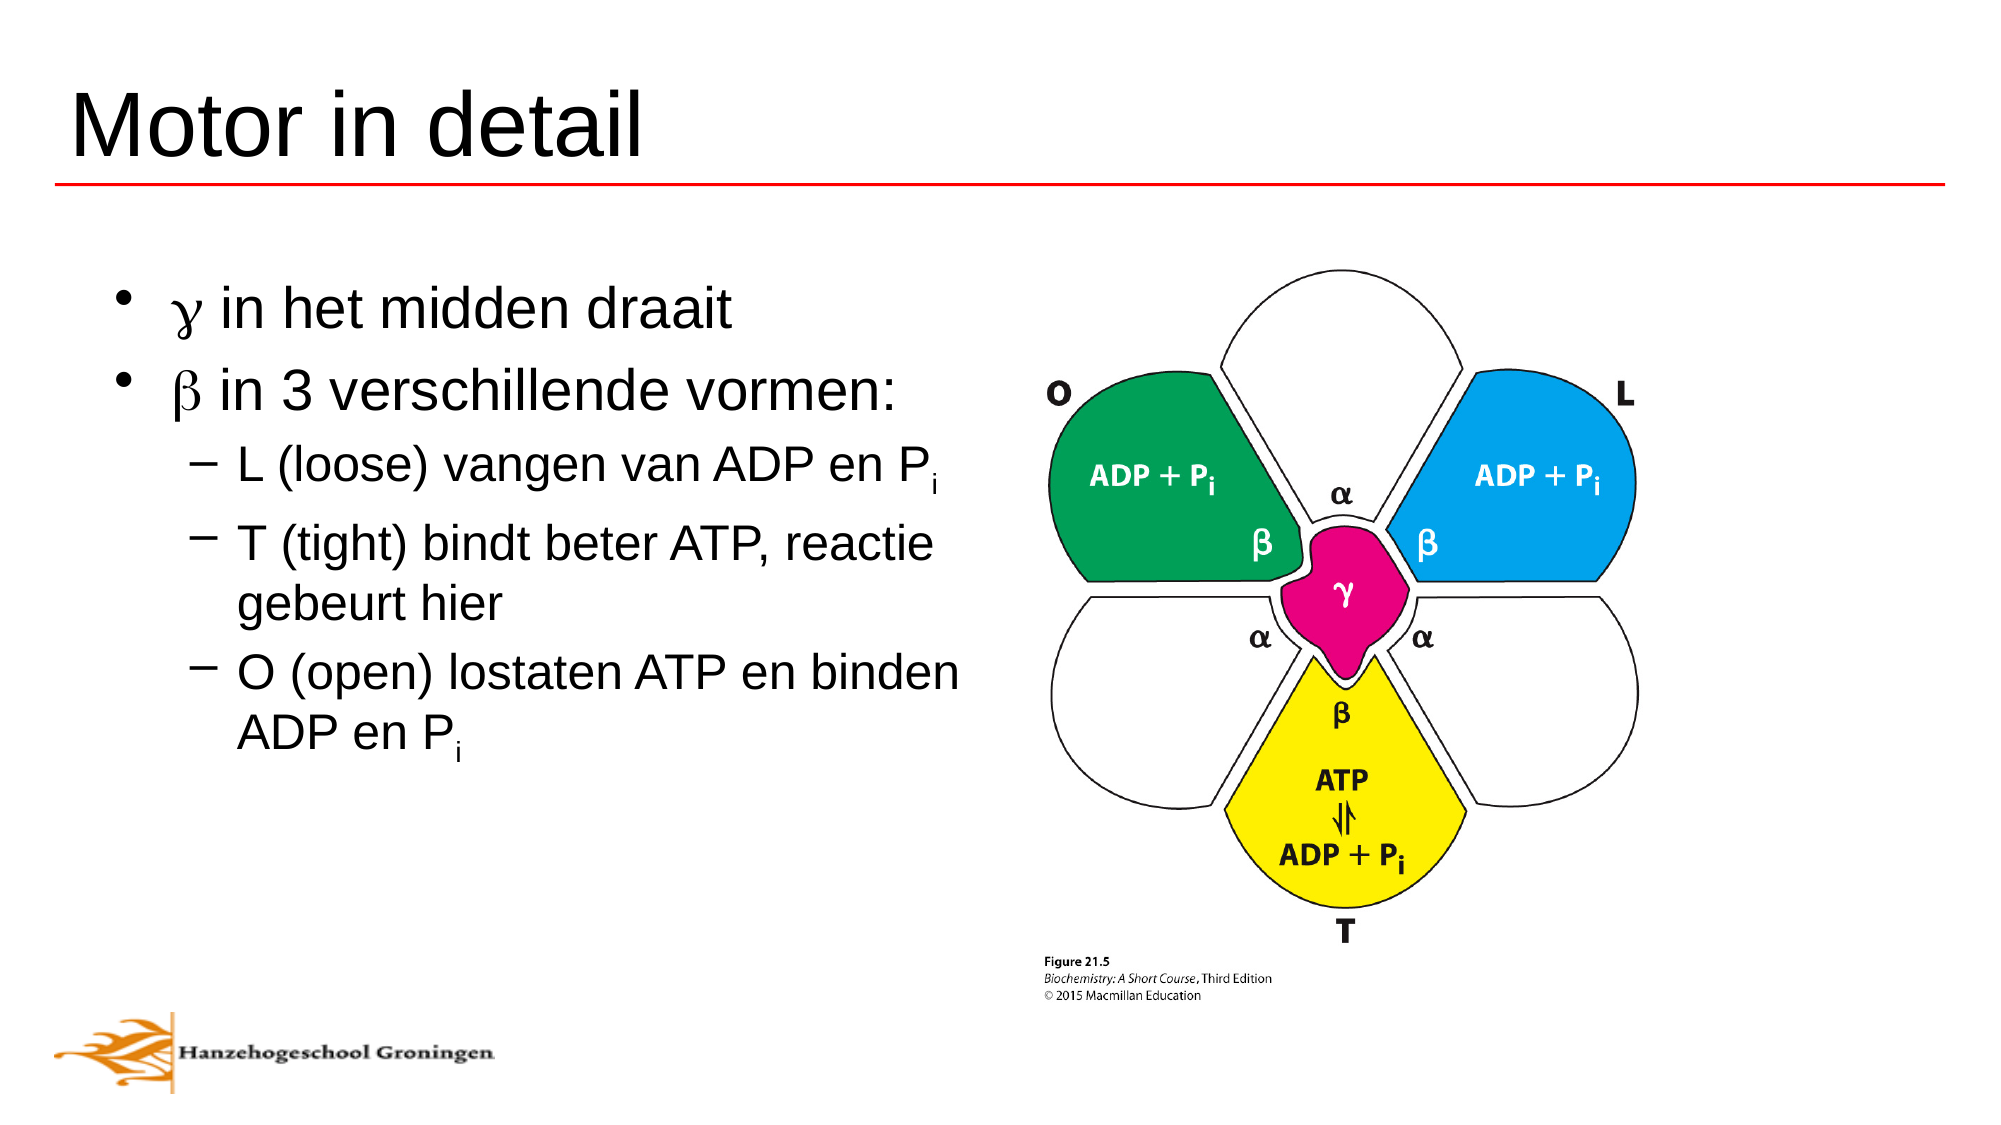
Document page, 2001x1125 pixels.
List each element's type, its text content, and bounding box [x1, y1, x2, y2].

list g in het midden draait b in 3 verschillende vormen: L (loose) vangen van ADP en Pi T (tight) bindt beter ATP, reactie gebeurt hier O (open) lostaten ATP en binden ADP en Pi [99, 262, 984, 1005]
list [1038, 262, 1650, 1006]
title Motor in detail [54, 54, 1946, 185]
picture [54, 1012, 495, 1094]
